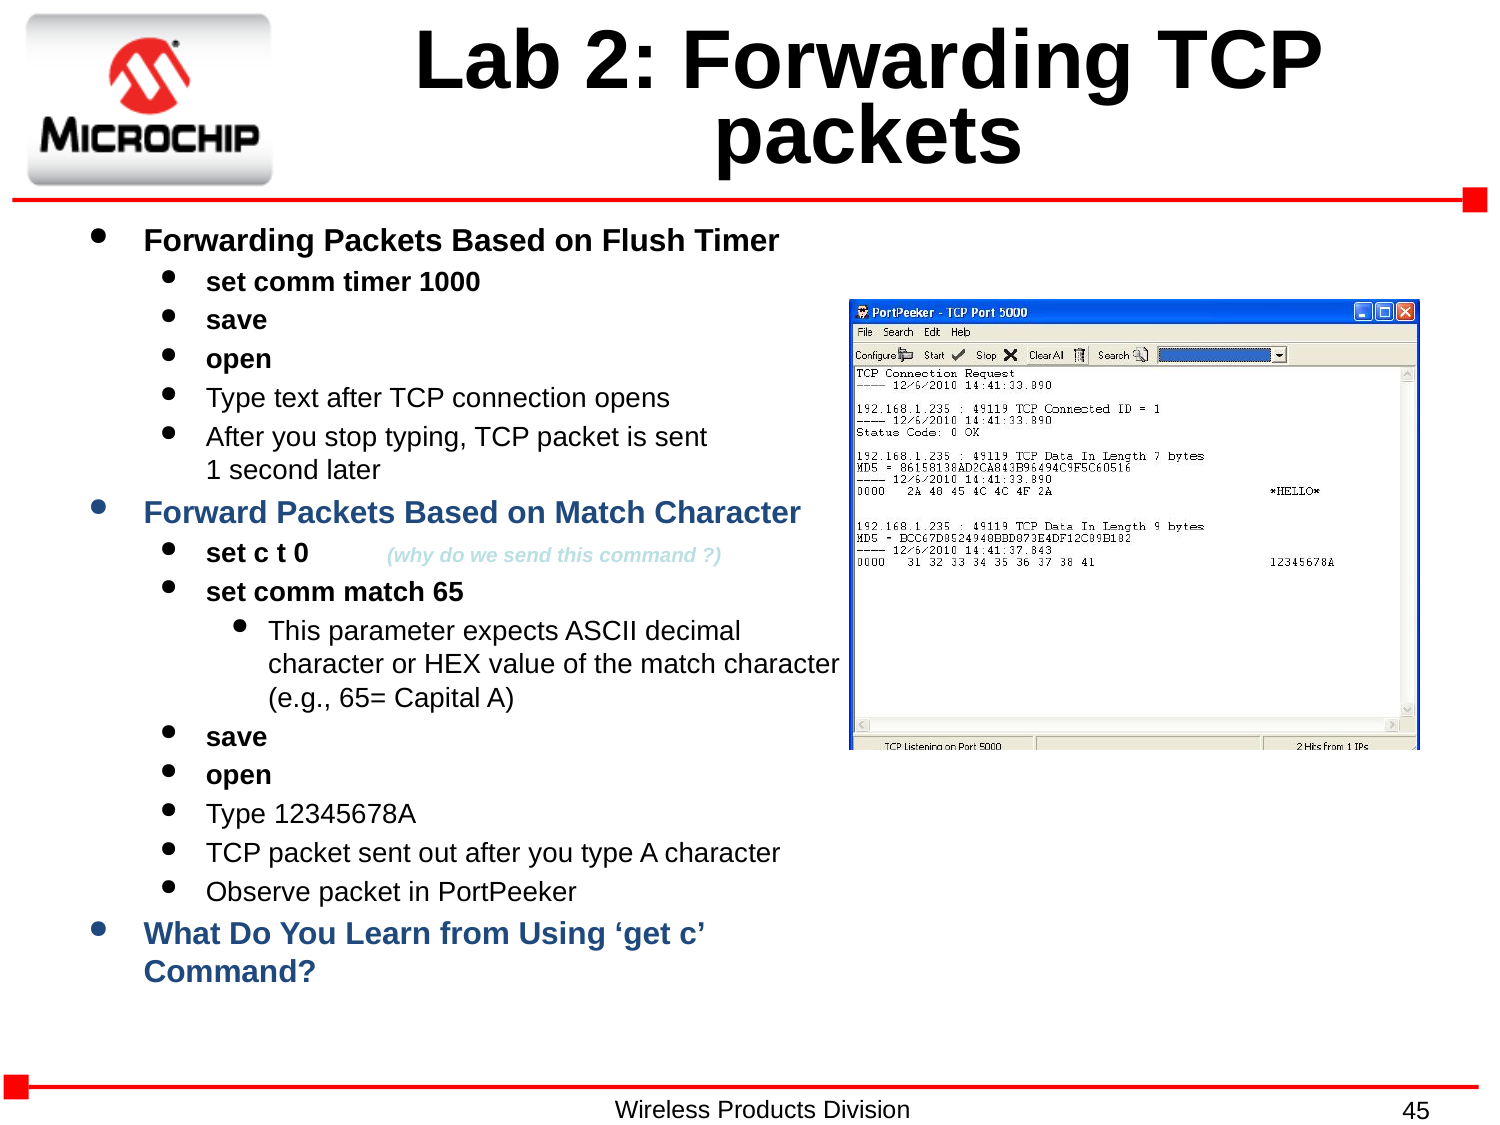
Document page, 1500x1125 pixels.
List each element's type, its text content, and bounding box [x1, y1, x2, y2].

picture [24, 12, 275, 188]
list Forwarding Packets Based on Flush Timer set comm timer 1000 save open Type text after TCP connection opens After you stop typing, TCP packet is sent 1 second later Forward Packets Based on Match Character set c t 0 (why do we send this command ?) set comm match 65 This parameter expects ASCII decimal character or HEX value of the match character (e.g., 65= Capital A) save open Type 12345678A TCP packet sent out after you type A character Observe packet in PortPeeker What Do You Learn from Using ‘get c’ Command? [74, 212, 863, 1001]
picture [849, 299, 1420, 751]
title Lab 2: Forwarding TCP packets [312, 32, 1426, 176]
